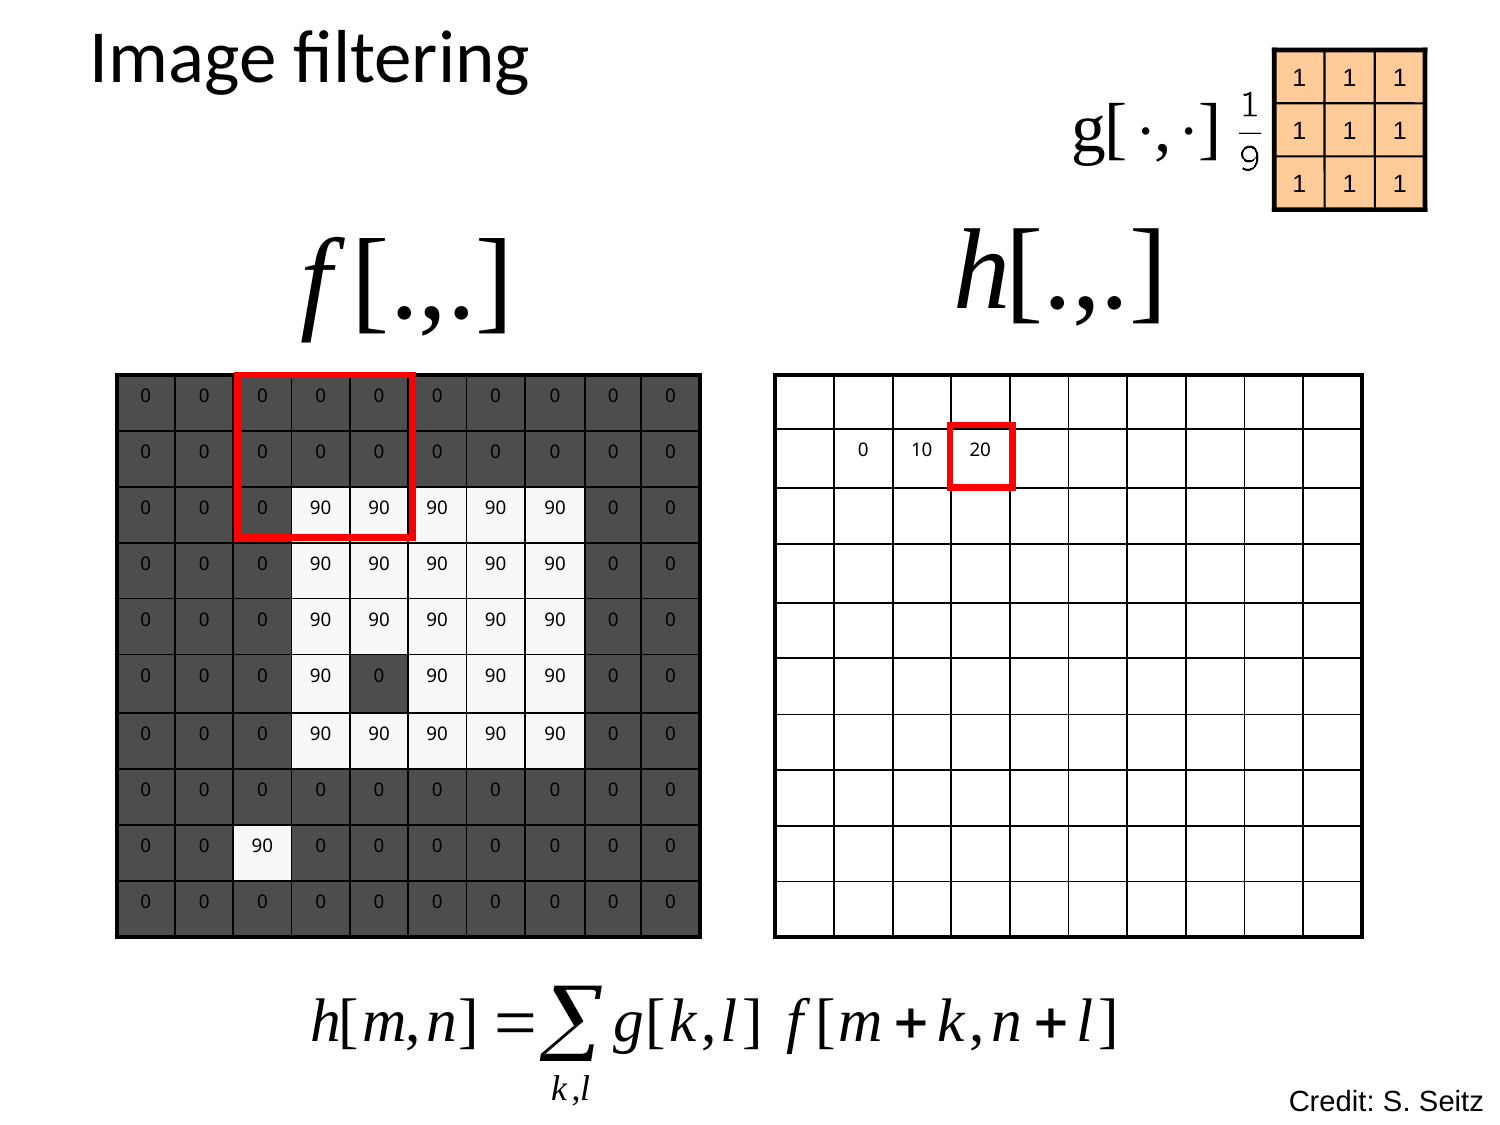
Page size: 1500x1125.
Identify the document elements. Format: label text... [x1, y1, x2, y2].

table_cell [894, 827, 950, 881]
table_cell 0 [586, 882, 640, 935]
table_cell 90 [467, 714, 524, 768]
table_cell [777, 827, 833, 881]
table_cell 90 [467, 599, 524, 654]
table_cell [1187, 659, 1244, 714]
table_cell 0 [409, 826, 466, 880]
table_cell [1187, 604, 1244, 657]
table_cell [1187, 545, 1244, 602]
table_cell 90 [409, 488, 466, 542]
table_cell 0 [586, 488, 640, 542]
table_header [1245, 377, 1302, 428]
table_header [777, 377, 833, 428]
table_cell [777, 489, 833, 543]
table_cell 0 [176, 432, 232, 486]
table_cell 0 [642, 714, 698, 768]
table_cell 0 [642, 544, 698, 598]
table_cell [1128, 545, 1185, 602]
table_header [1011, 377, 1068, 428]
table_cell 0 [586, 770, 640, 824]
table_cell 90 [351, 538, 407, 542]
table_cell [835, 771, 892, 825]
table_cell [1013, 430, 1068, 487]
table_cell [1128, 715, 1185, 769]
text_box Image filtering [74, 0, 1425, 188]
table_cell [777, 545, 833, 602]
table_header 0 [413, 377, 466, 430]
table_cell [952, 715, 1009, 769]
table_cell [1304, 659, 1360, 714]
table_cell 0 [409, 770, 466, 824]
table_cell [952, 659, 1009, 714]
table_cell 90 [292, 655, 349, 712]
table_cell 0 [526, 770, 584, 824]
table_cell [1069, 659, 1126, 714]
table_cell [1304, 604, 1360, 657]
table_cell 0 [234, 770, 291, 824]
table_cell [1069, 715, 1126, 769]
text_box [237, 374, 413, 538]
table_cell [1011, 882, 1068, 935]
table_cell 90 [292, 714, 349, 768]
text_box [936, 202, 1185, 357]
table_cell 0 [234, 488, 291, 542]
table_cell [1011, 604, 1068, 657]
table_cell 0 [234, 544, 291, 598]
text_box [949, 424, 1013, 488]
table_cell 0 [642, 770, 698, 824]
table_cell [894, 771, 950, 825]
table_cell 0 [176, 655, 232, 712]
table_cell [777, 604, 833, 657]
table_cell 0 [642, 432, 698, 486]
table_cell 0 [586, 655, 640, 712]
table_cell [1011, 771, 1068, 825]
table_cell [1069, 545, 1126, 602]
table_cell 90 [292, 599, 349, 654]
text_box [1237, 49, 1426, 210]
table_cell [1304, 489, 1360, 543]
table_cell 0 [176, 488, 232, 542]
table_cell 0 [119, 882, 174, 935]
table_cell 0 [642, 488, 698, 542]
table_header [1069, 377, 1126, 428]
table_cell 0 [586, 599, 640, 654]
table_cell 0 [234, 655, 291, 712]
table_cell [1304, 882, 1360, 935]
table_cell [1128, 659, 1185, 714]
table_header [1187, 377, 1244, 428]
table_cell [777, 430, 833, 487]
table_cell [1011, 489, 1068, 543]
table_cell 0 [642, 882, 698, 935]
table_header [835, 377, 892, 428]
table_cell 0 [234, 714, 291, 768]
table_cell 0 [526, 432, 584, 486]
table_cell 0 [176, 770, 232, 824]
table_cell 0 [586, 432, 640, 486]
table_cell [835, 659, 892, 714]
table_cell [1304, 827, 1360, 881]
table_cell 0 [351, 655, 407, 712]
table_cell [1128, 604, 1185, 657]
table_cell 90 [409, 544, 466, 598]
table_cell 90 [409, 714, 466, 768]
table_cell [835, 882, 892, 935]
table_cell [1187, 827, 1244, 881]
table_cell [777, 715, 833, 769]
table_header [894, 377, 950, 428]
table_cell [894, 715, 950, 769]
table_cell [1128, 430, 1185, 487]
table_cell [777, 771, 833, 825]
table_cell [1128, 489, 1185, 543]
table_cell [1187, 715, 1244, 769]
table_cell 0 [351, 882, 407, 935]
table_cell 0 [292, 770, 349, 824]
table_cell [1304, 545, 1360, 602]
table_cell 90 [351, 599, 407, 654]
table_cell [1304, 715, 1360, 769]
table_cell [835, 489, 892, 543]
table_cell [1059, 52, 1237, 188]
table_cell [1069, 604, 1126, 657]
table_cell 0 [292, 826, 349, 880]
table_cell [952, 545, 1009, 602]
table_cell [1187, 882, 1244, 935]
table_header 0 [642, 377, 698, 430]
table_cell [952, 771, 1009, 825]
table_cell [1187, 489, 1244, 543]
table_cell 0 [292, 882, 349, 935]
text_box Credit: S. Seitz [1273, 1074, 1500, 1125]
table_cell 90 [351, 544, 407, 598]
table_cell [1245, 715, 1302, 769]
table_cell 0 [467, 770, 524, 824]
table_cell [1011, 715, 1068, 769]
table_cell [777, 659, 833, 714]
table_cell [1245, 545, 1302, 602]
table_cell [1069, 771, 1126, 825]
table_cell [835, 545, 892, 602]
table_cell [1069, 489, 1126, 543]
table_cell 0 [835, 430, 892, 487]
table_cell 90 [409, 655, 466, 712]
table_cell 0 [119, 655, 174, 712]
table_cell 0 [467, 826, 524, 880]
table_cell [1245, 659, 1302, 714]
table_cell 90 [526, 488, 584, 542]
table_cell 0 [176, 544, 232, 598]
table_cell 0 [119, 432, 174, 486]
table_cell 0 [176, 714, 232, 768]
table_header 0 [467, 377, 524, 430]
table_cell [952, 882, 1009, 935]
table_cell 0 [351, 826, 407, 880]
table_cell 90 [409, 599, 466, 654]
table_cell [1069, 430, 1126, 487]
table_cell 0 [526, 826, 584, 880]
table_cell 90 [351, 714, 407, 768]
table_cell 90 [292, 544, 349, 598]
table_cell [835, 827, 892, 881]
table_cell 0 [176, 882, 232, 935]
table_cell [894, 604, 950, 657]
table_cell [1245, 882, 1302, 935]
table_cell 90 [234, 826, 291, 880]
table_cell 90 [292, 538, 349, 542]
table_cell [835, 604, 892, 657]
table_cell [835, 715, 892, 769]
table_cell 0 [586, 714, 640, 768]
table_cell 90 [526, 599, 584, 654]
table_cell 90 [526, 544, 584, 598]
table_cell 90 [467, 544, 524, 598]
table_cell [894, 489, 950, 543]
table_cell [777, 882, 833, 935]
table_cell [1245, 604, 1302, 657]
table_cell [1128, 827, 1185, 881]
table_cell 0 [586, 826, 640, 880]
table_cell 0 [234, 882, 291, 935]
table_cell 0 [119, 544, 174, 598]
table_header [1128, 377, 1185, 428]
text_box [261, 212, 529, 367]
table_cell 0 [409, 882, 466, 935]
table_cell [1011, 659, 1068, 714]
table_header 0 [176, 377, 232, 430]
table_cell 10 [894, 430, 949, 487]
table_cell [1011, 827, 1068, 881]
table_cell [1245, 827, 1302, 881]
table_cell [1011, 545, 1068, 602]
table_cell [1245, 771, 1302, 825]
table_cell 0 [642, 655, 698, 712]
table_cell [1187, 771, 1244, 825]
table_cell 0 [119, 826, 174, 880]
table_cell 0 [119, 714, 174, 768]
table_cell 0 [351, 770, 407, 824]
table_cell 0 [413, 432, 466, 486]
table_header [952, 377, 1009, 424]
table_cell 90 [467, 655, 524, 712]
table_cell 0 [234, 599, 291, 654]
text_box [300, 974, 1137, 1119]
table_header 0 [586, 377, 640, 430]
table_cell [1245, 430, 1302, 487]
table_cell [1304, 771, 1360, 825]
table_cell [1245, 489, 1302, 543]
table_cell 0 [642, 826, 698, 880]
table_cell [894, 882, 950, 935]
table_header [1304, 377, 1360, 428]
table_cell 0 [467, 882, 524, 935]
table_cell [1187, 430, 1244, 487]
table_cell [952, 604, 1009, 657]
table_cell [1304, 430, 1360, 487]
table_cell 0 [119, 488, 174, 542]
table_cell 0 [176, 599, 232, 654]
table_cell 0 [526, 882, 584, 935]
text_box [1062, 87, 1231, 181]
table_cell [952, 489, 1009, 543]
table_cell 0 [119, 770, 174, 824]
table_cell [1128, 882, 1185, 935]
table_cell [1069, 882, 1126, 935]
table_cell [952, 827, 1009, 881]
table_header 0 [526, 377, 584, 430]
table_cell 90 [526, 655, 584, 712]
table_cell 0 [586, 544, 640, 598]
table_cell 0 [176, 826, 232, 880]
table_cell [894, 545, 950, 602]
table_cell 90 [526, 714, 584, 768]
table_cell 0 [642, 599, 698, 654]
table_cell 90 [467, 488, 524, 542]
table_cell 0 [467, 432, 524, 486]
table_cell [1128, 771, 1185, 825]
table_header 0 [119, 377, 174, 430]
table_cell [1069, 827, 1126, 881]
table_cell [894, 659, 950, 714]
table_cell 0 [119, 599, 174, 654]
